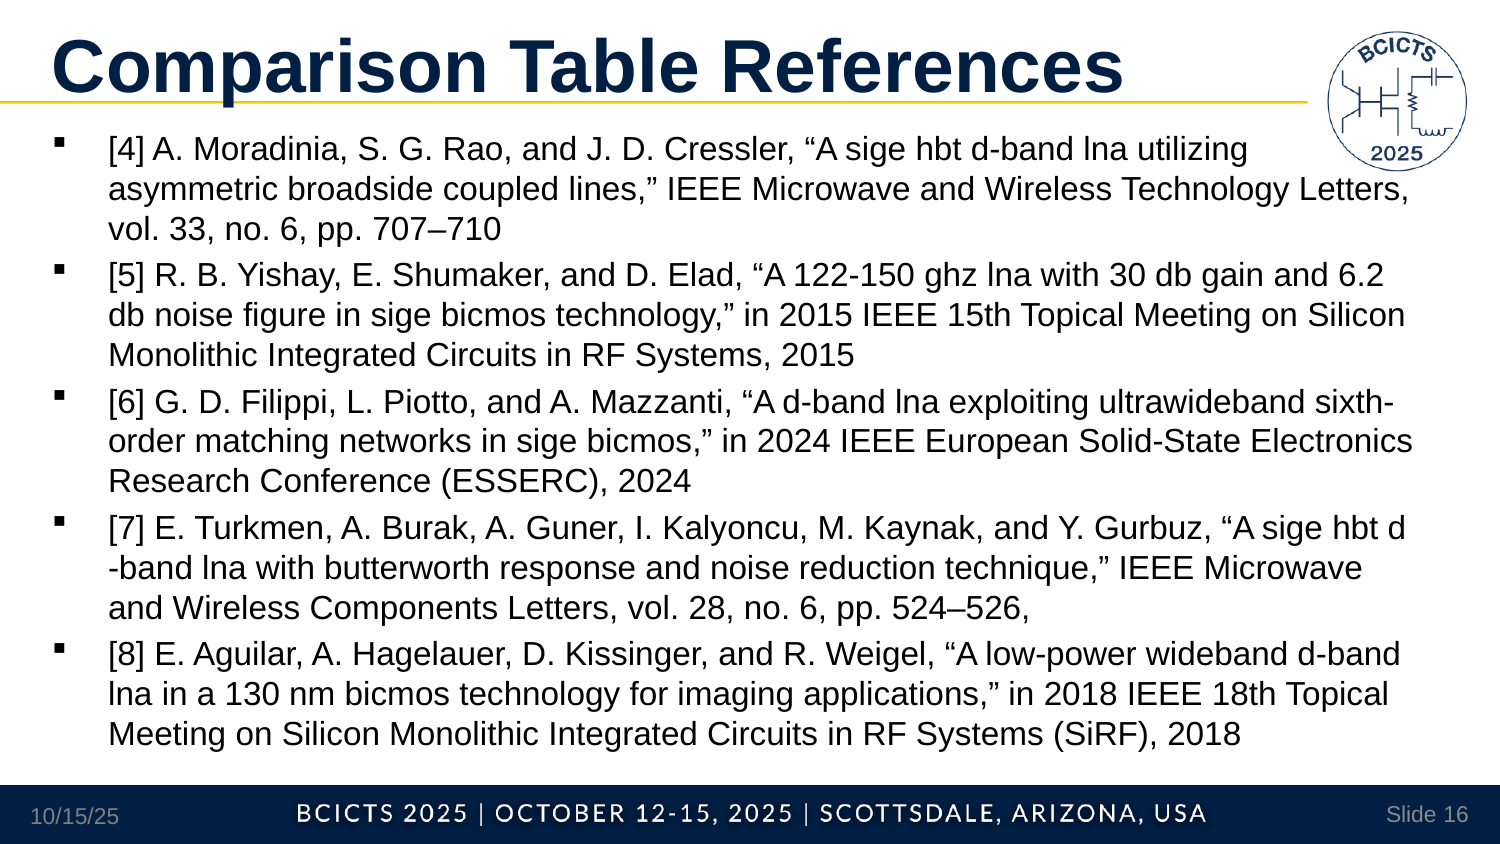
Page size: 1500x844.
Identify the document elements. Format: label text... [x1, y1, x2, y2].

list [4] A. Moradinia, S. G. Rao, and J. D. Cressler, “A sige hbt d-band lna utilizing asymmetric broadside coupled lines,” IEEE Microwave and Wireless Technology Letters, vol. 33, no. 6, pp. 707–710 [5] R. B. Yishay, E. Shumaker, and D. Elad, “A 122-150 ghz lna with 30 db gain and 6.2 db noise figure in sige bicmos technology,” in 2015 IEEE 15th Topical Meeting on Silicon Monolithic Integrated Circuits in RF Systems, 2015 [6] G. D. Filippi, L. Piotto, and A. Mazzanti, “A d-band lna exploiting ultrawideband sixth-order matching networks in sige bicmos,” in 2024 IEEE European Solid-State Electronics Research Conference (ESSERC), 2024 [7] E. Turkmen, A. Burak, A. Guner, I. Kalyoncu, M. Kaynak, and Y. Gurbuz, “A sige hbt d -band lna with butterworth response and noise reduction technique,” IEEE Microwave and Wireless Components Letters, vol. 28, no. 6, pp. 524–526, [8] E. Aguilar, A. Hagelauer, D. Kissinger, and R. Weigel, “A low-power wideband d-band lna in a 130 nm bicmos technology for imaging applications,” in 2018 IEEE 18th Topical Meeting on Silicon Monolithic Integrated Circuits in RF Systems (SiRF), 2018 [43, 118, 1426, 776]
footer 10/15/25 [0, 787, 156, 844]
slide_number Slide 16 [1323, 787, 1499, 844]
picture [0, 0, 1500, 844]
title Comparison Table References [43, 18, 1356, 108]
